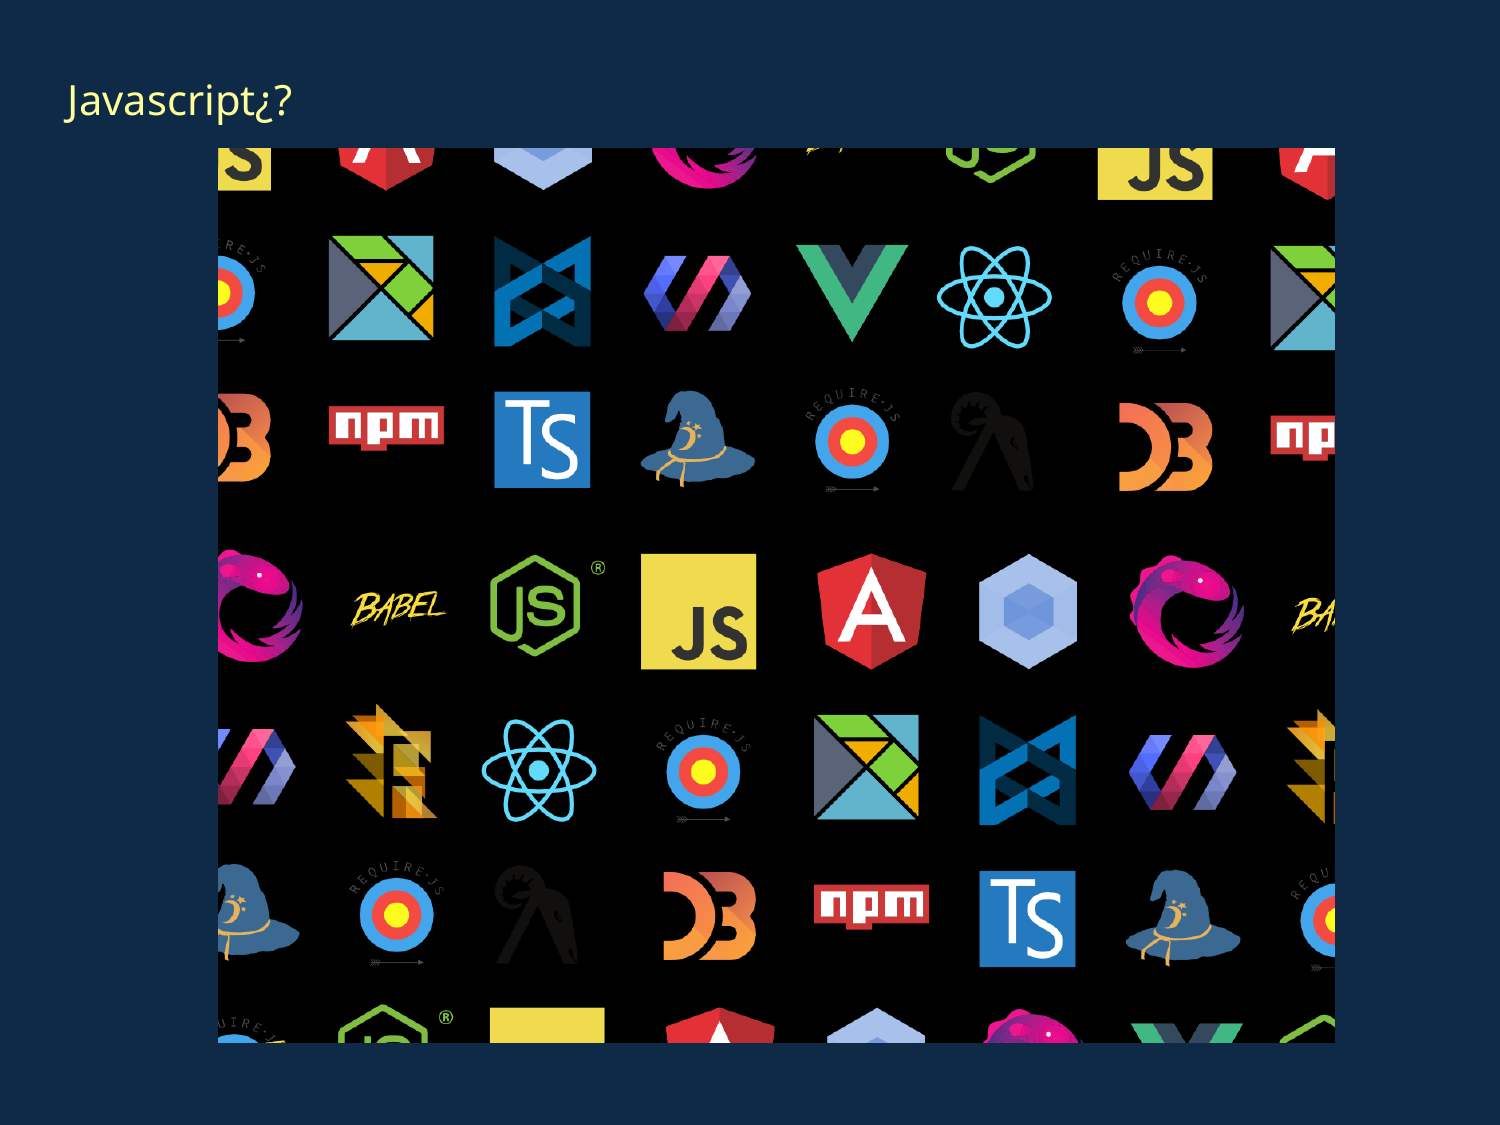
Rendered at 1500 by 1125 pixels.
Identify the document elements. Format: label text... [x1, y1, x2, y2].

text_box Javascript¿? [53, 66, 1088, 132]
picture [218, 148, 1335, 1043]
